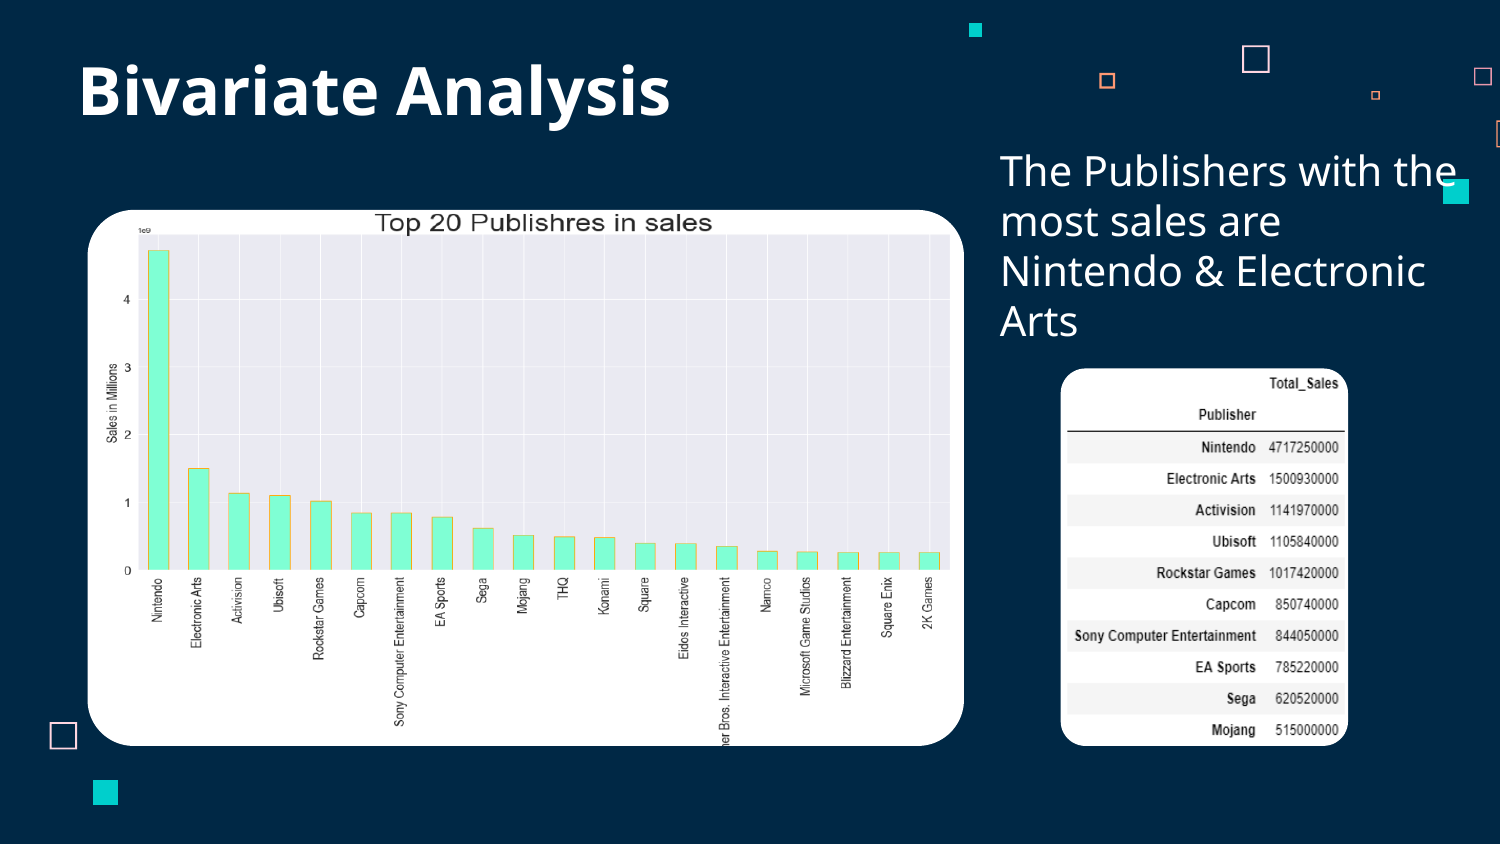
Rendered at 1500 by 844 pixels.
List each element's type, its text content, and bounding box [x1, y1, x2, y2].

picture [1060, 368, 1349, 747]
text_box Bivariate Analysis [0, 41, 750, 136]
text_box The Publishers with the most sales are Nintendo & Electronic Arts [985, 137, 1477, 352]
picture [87, 209, 965, 747]
